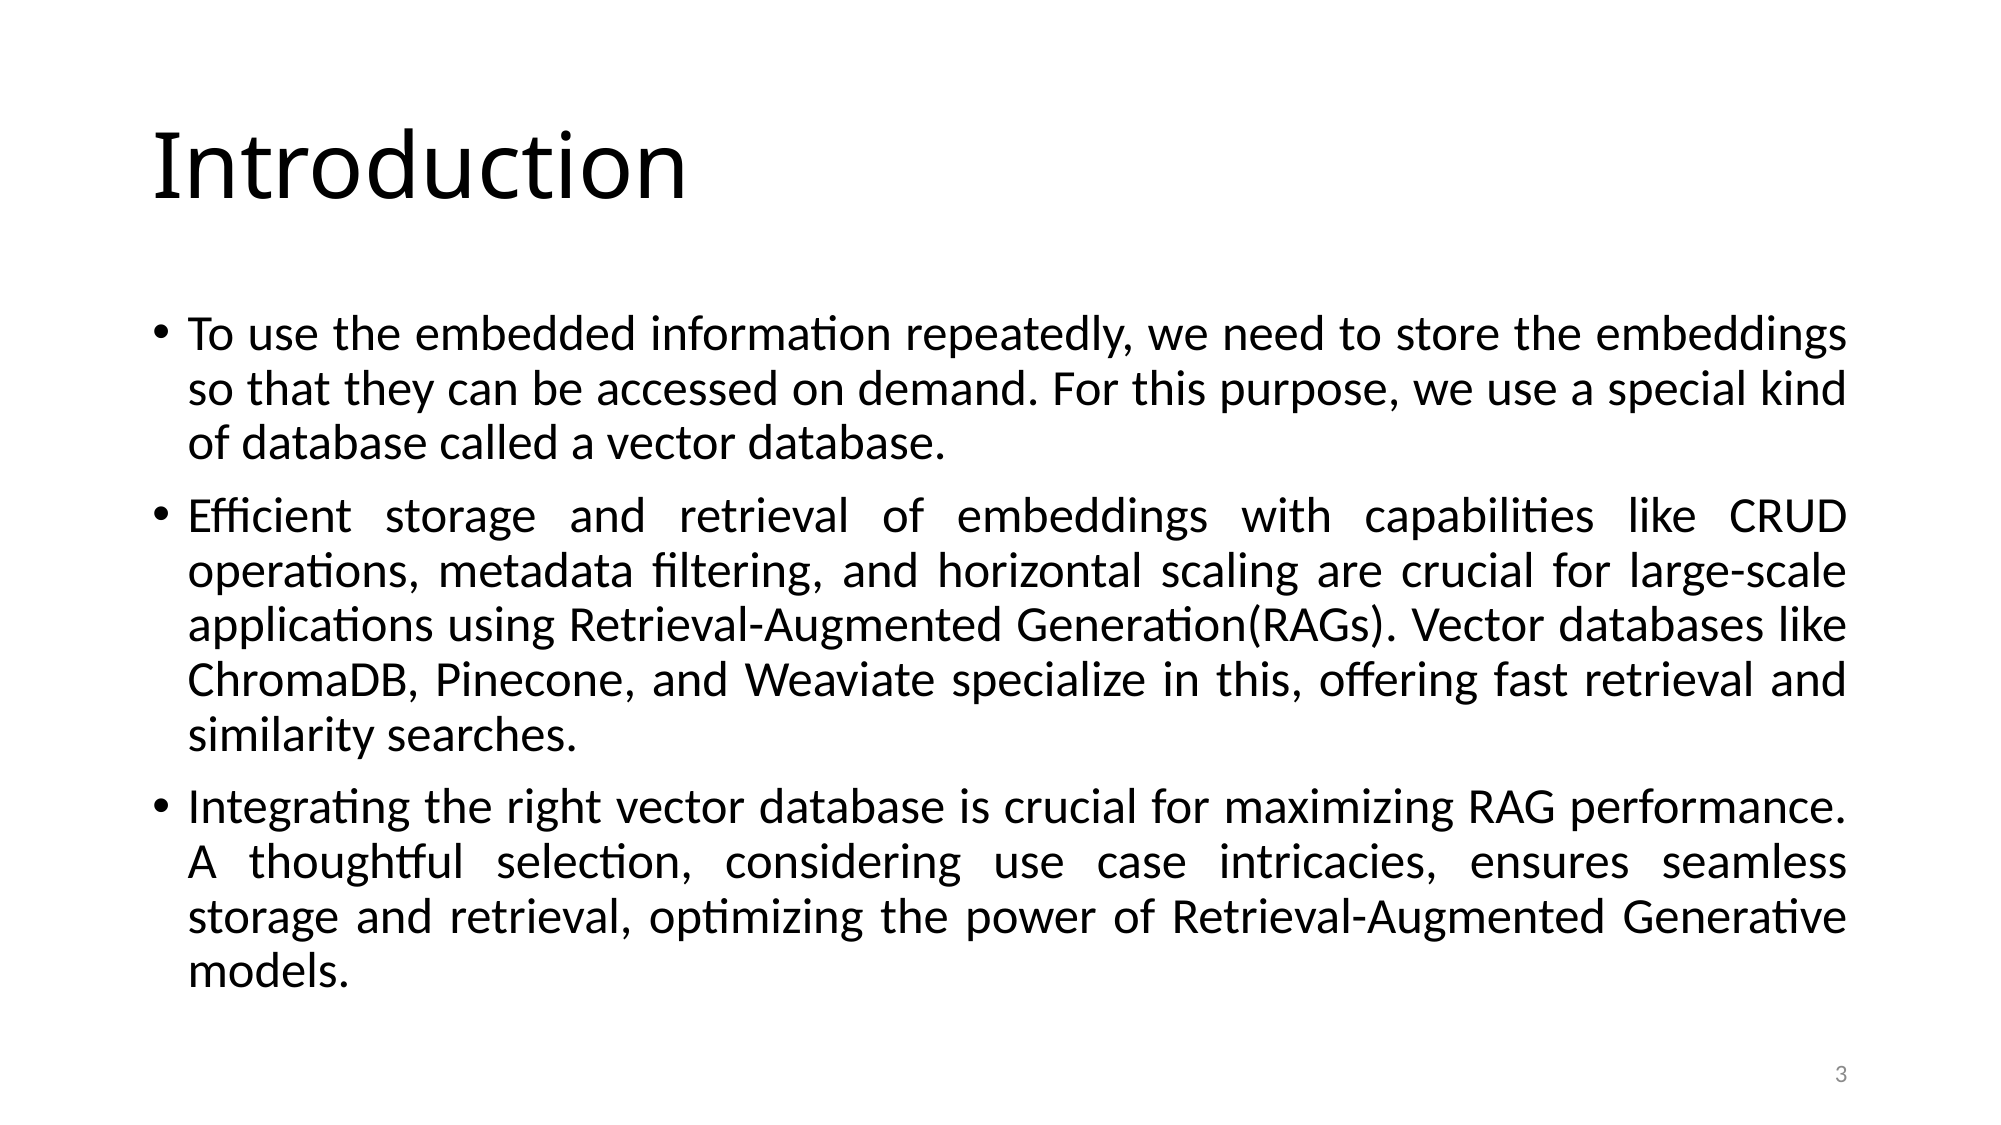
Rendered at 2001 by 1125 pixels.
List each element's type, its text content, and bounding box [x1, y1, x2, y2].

title Introduction [137, 59, 1863, 278]
list To use the embedded information repeatedly, we need to store the embeddings so that they can be accessed on demand. For this purpose, we use a special kind of database called a vector database. Efficient storage and retrieval of embeddings with capabilities like CRUD operations, metadata filtering, and horizontal scaling are crucial for large-scale applications using Retrieval-Augmented Generation(RAGs). Vector databases like ChromaDB, Pinecone, and Weaviate specialize in this, offering fast retrieval and similarity searches. Integrating the right vector database is crucial for maximizing RAG performance. A thoughtful selection, considering use case intricacies, ensures seamless storage and retrieval, optimizing the power of Retrieval-Augmented Generative models. [137, 299, 1863, 1014]
slide_number 3 [1412, 1042, 1863, 1103]
